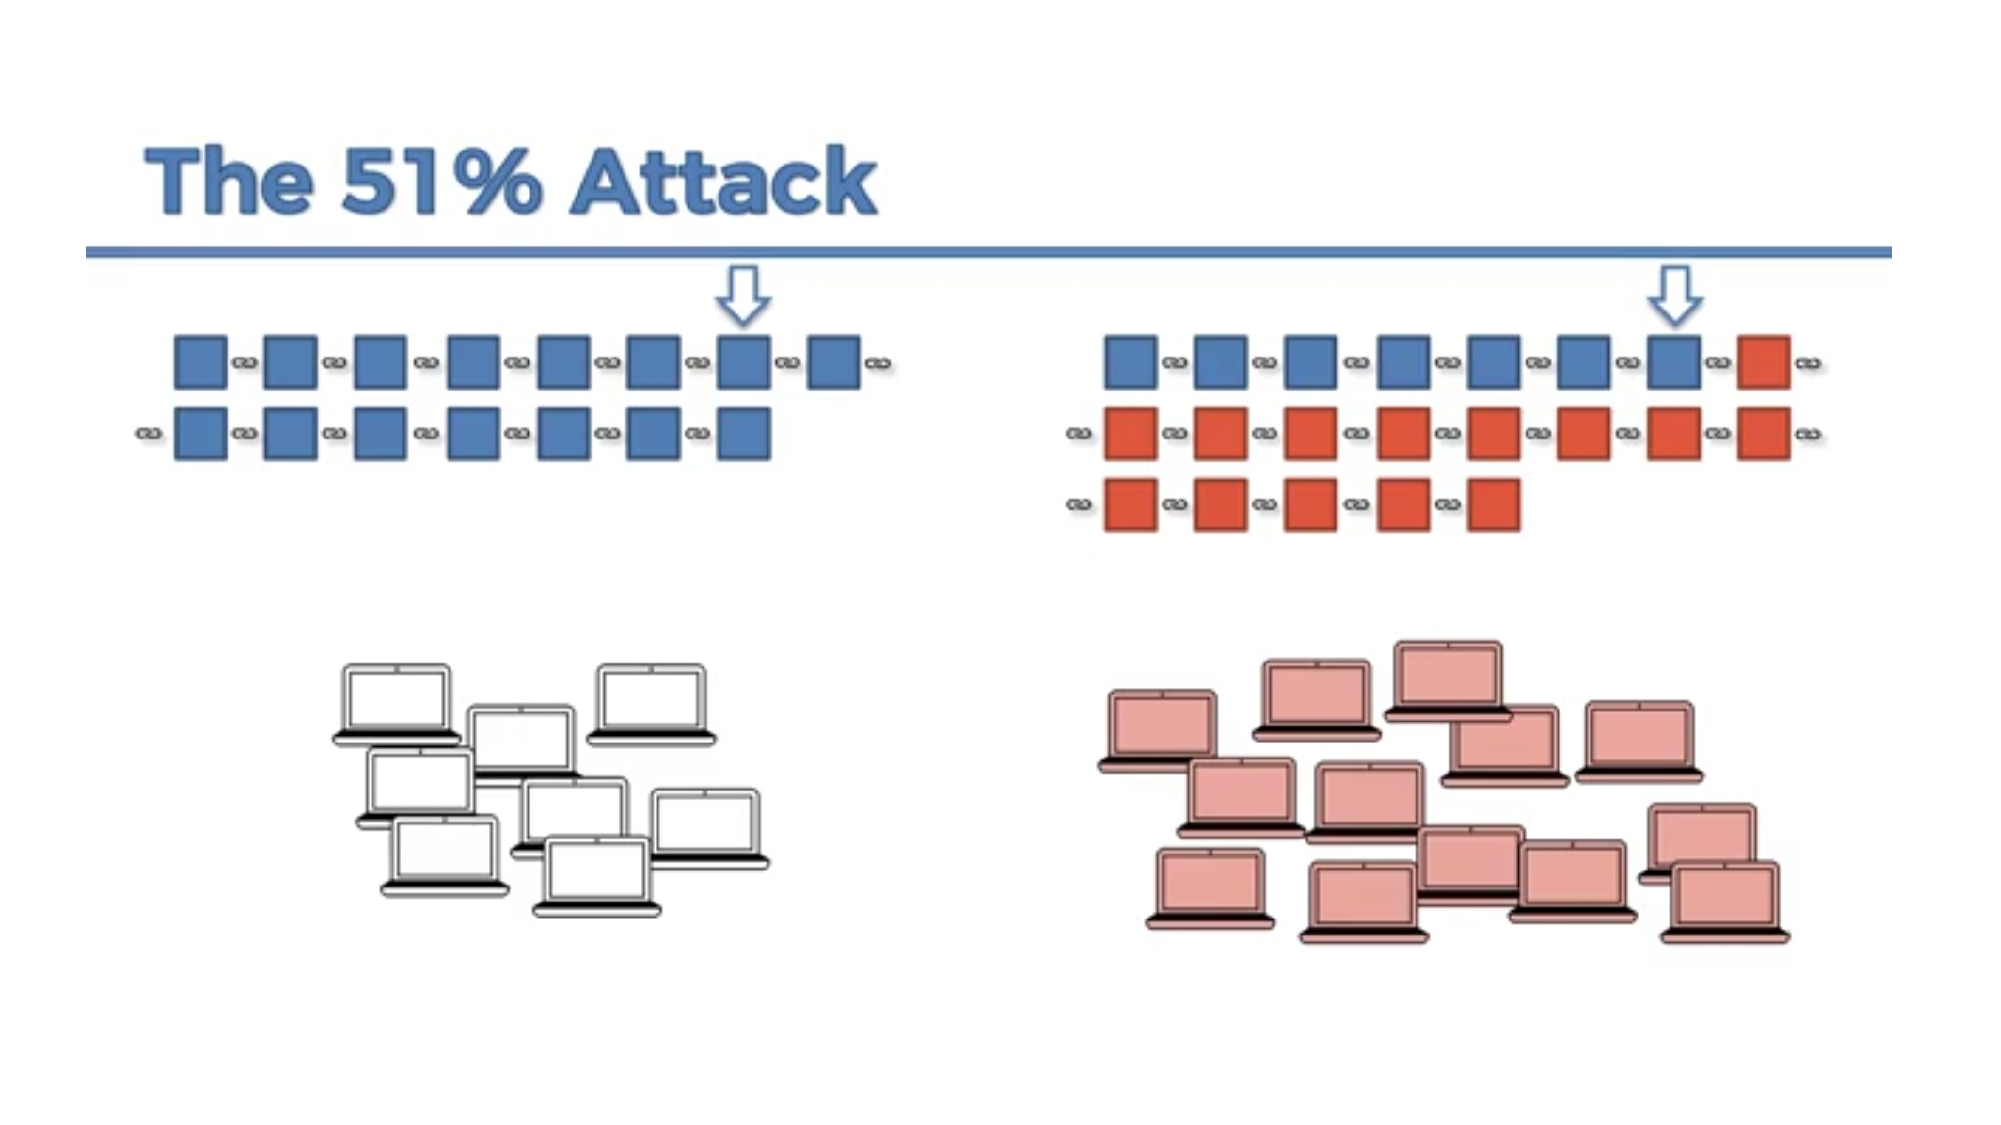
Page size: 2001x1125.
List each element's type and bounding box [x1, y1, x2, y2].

list [86, 119, 1892, 1014]
